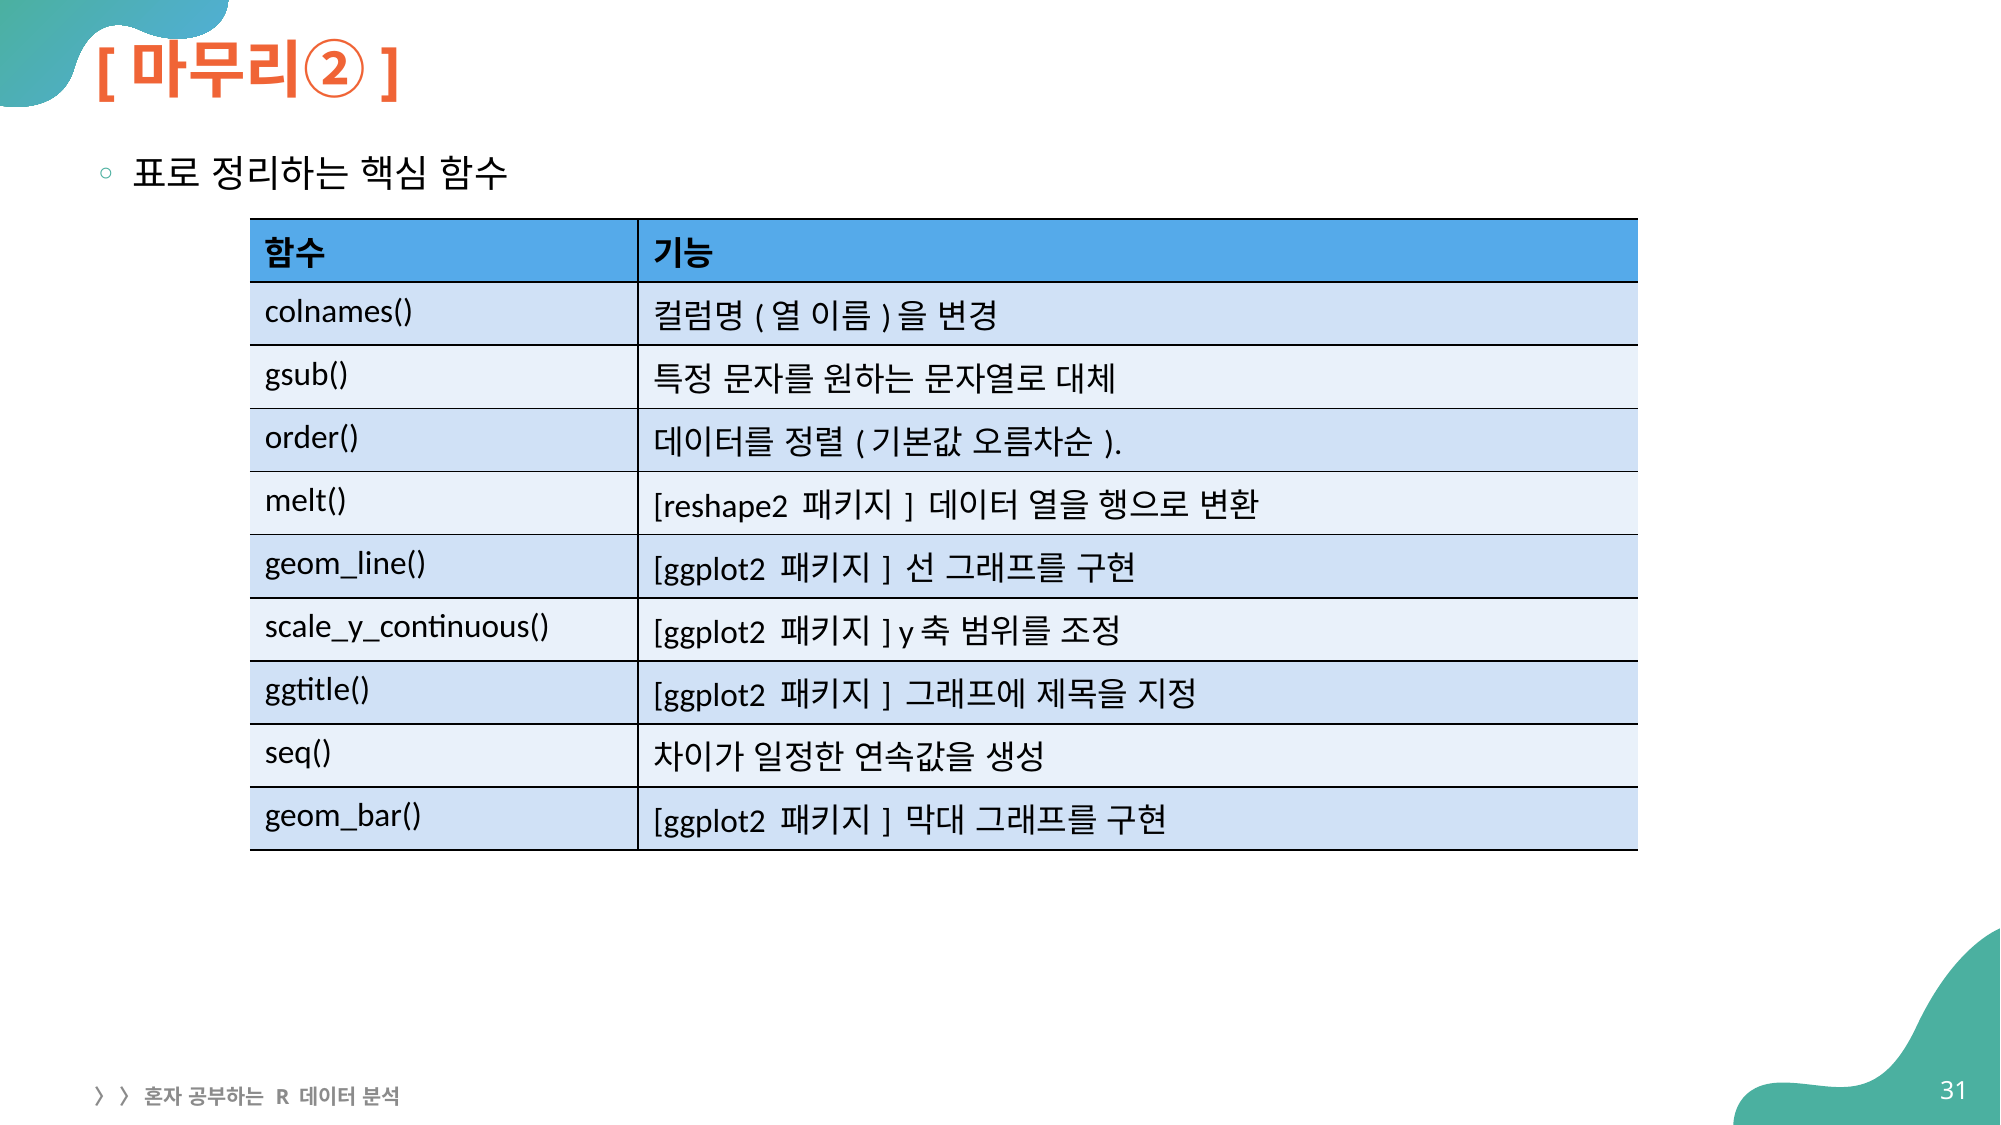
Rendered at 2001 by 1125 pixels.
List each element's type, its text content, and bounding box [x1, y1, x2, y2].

table_cell [reshape2 패키지] 데이터 열을 행으로 변환 [639, 472, 1638, 534]
table_cell 차이가 일정한 연속값을 생성 [639, 725, 1638, 786]
table_cell [ggplot2 패키지] 막대 그래프를 구현 [639, 788, 1638, 849]
table_header 함수 [250, 220, 637, 281]
table_header 기능 [639, 220, 1638, 281]
table_cell [ggplot2 패키지] 그래프에 제목을 지정 [639, 662, 1638, 723]
table_cell scale_y_continuous() [250, 599, 637, 660]
table_cell seq() [250, 725, 637, 786]
table_cell geom_bar() [250, 788, 637, 849]
footer 〉 〉 혼자 공부하는 R 데이터 분석 [79, 1079, 755, 1114]
table_cell 특정 문자를 원하는 문자열로 대체 [639, 346, 1638, 408]
table_cell melt() [250, 472, 637, 534]
title [마무리②] [79, 17, 1931, 128]
table_cell gsub() [250, 346, 637, 408]
table_cell 컬럼명(열 이름)을 변경 [639, 283, 1638, 344]
text_box 표로 정리하는 핵심 함수 [79, 133, 1931, 1079]
table_cell colnames() [250, 283, 637, 344]
table_cell geom_line() [250, 535, 637, 597]
table_cell order() [250, 409, 637, 471]
slide_number 31 [1917, 1061, 1984, 1122]
table_cell [ggplot2 패키지] 선 그래프를 구현 [639, 535, 1638, 597]
table_cell [ggplot2 패키지] y축 범위를 조정 [639, 599, 1638, 660]
table_cell 데이터를 정렬(기본값 오름차순). [639, 409, 1638, 471]
table_cell ggtitle() [250, 662, 637, 723]
